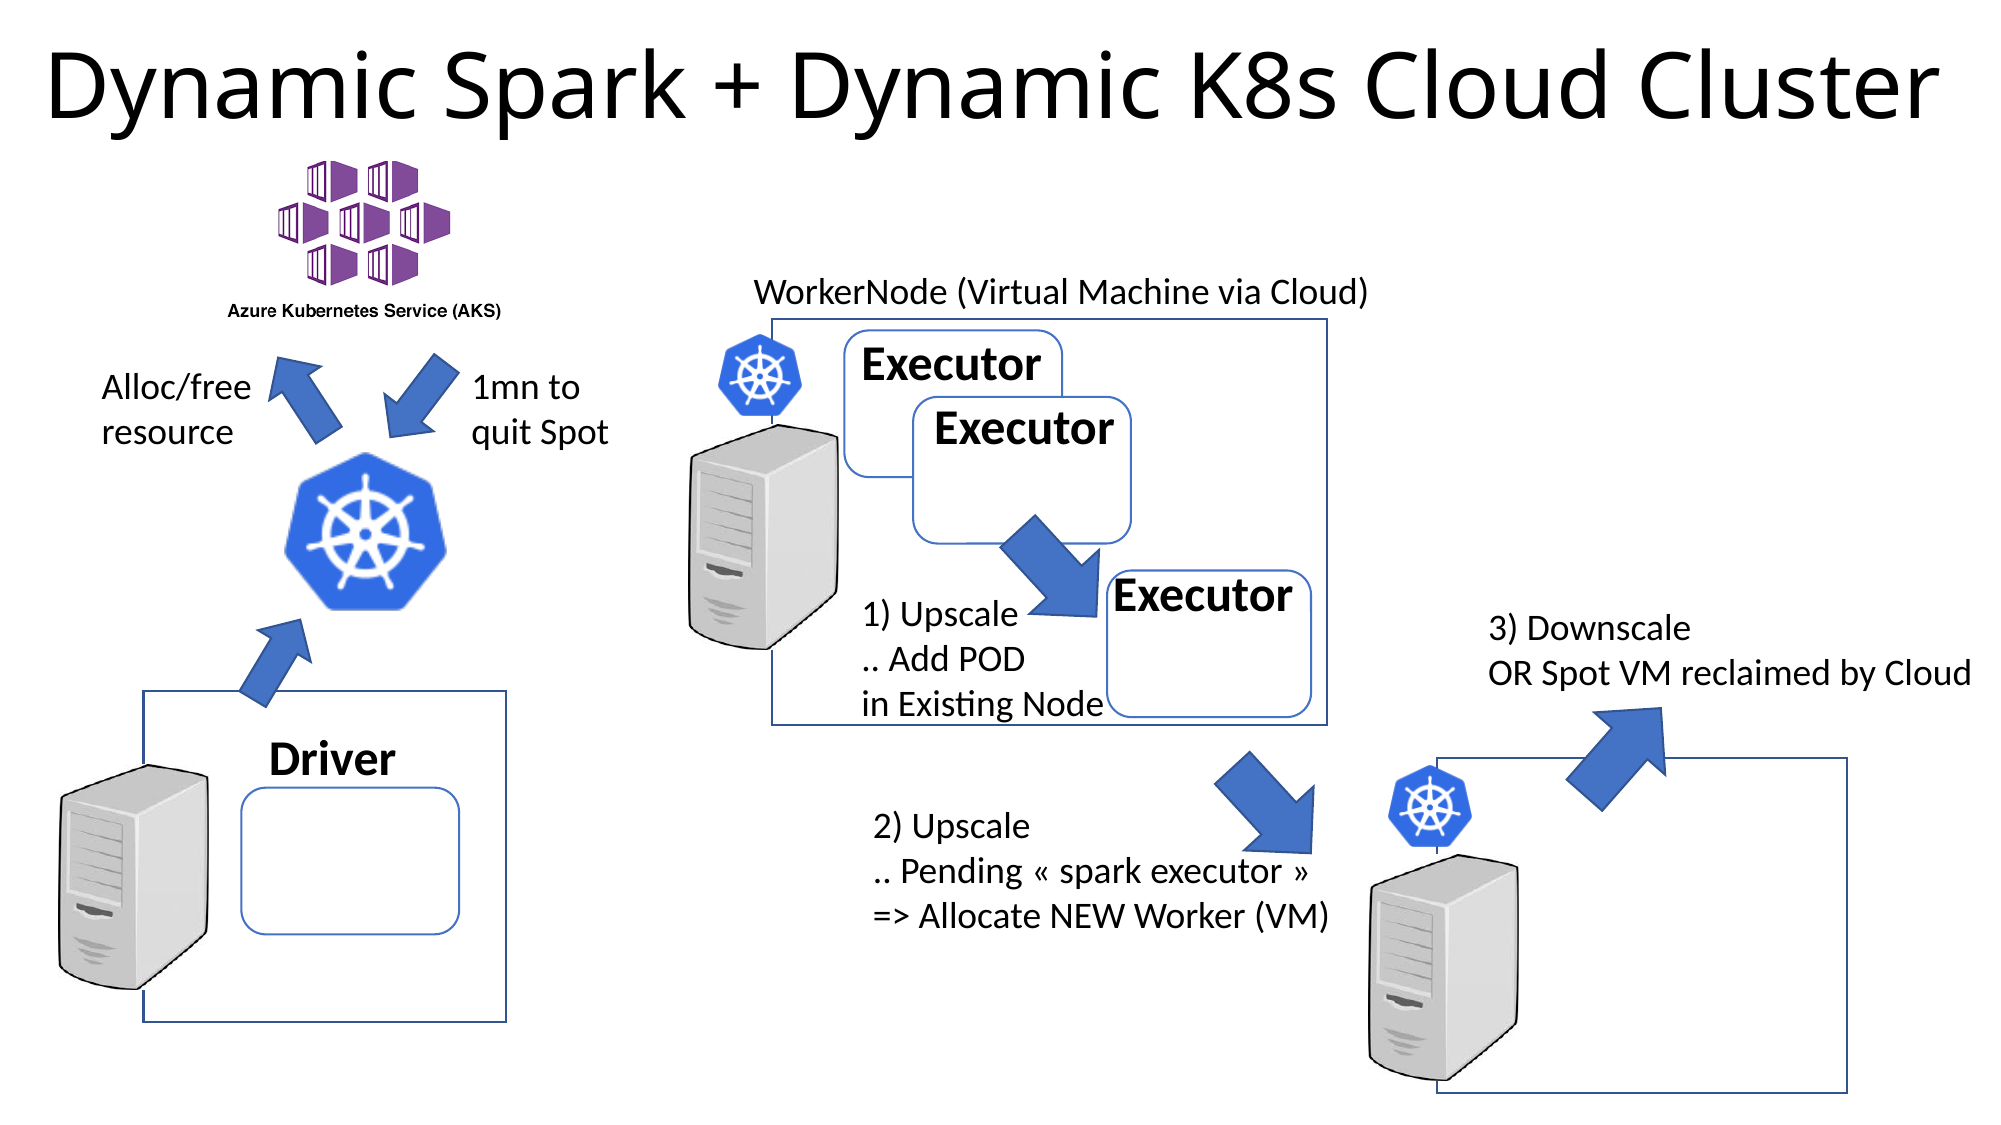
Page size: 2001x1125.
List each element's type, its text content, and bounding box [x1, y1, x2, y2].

text_box Executor [919, 387, 1248, 463]
picture [688, 424, 839, 650]
text_box [142, 690, 507, 1023]
picture [283, 451, 449, 613]
text_box 3) Downscale OR Spot VM reclaimed by Cloud [1473, 595, 1988, 701]
text_box 1) Upscale .. Add POD in Existing Node [846, 581, 1120, 731]
text_box 2) Upscale .. Pending « spark executor » => Allocate NEW Worker (VM) [858, 794, 1346, 944]
text_box [240, 790, 461, 936]
text_box Alloc/free resource [86, 354, 267, 460]
text_box [267, 356, 344, 445]
picture [1368, 854, 1519, 1081]
picture [717, 333, 803, 417]
text_box Driver [253, 718, 583, 794]
text_box [1565, 707, 1667, 813]
text_box [1303, 784, 1315, 794]
picture [1387, 764, 1473, 848]
text_box [1120, 629, 1313, 719]
text_box 1mn to quit Spot [456, 355, 633, 460]
text_box [238, 618, 313, 709]
text_box [843, 343, 919, 479]
text_box Executor [846, 323, 1176, 398]
text_box [771, 318, 1328, 726]
text_box [1436, 757, 1848, 1094]
text_box [912, 403, 1132, 545]
text_box [383, 352, 456, 439]
text_box WorkerNode (Virtual Machine via Cloud) [738, 259, 1385, 320]
picture [222, 161, 505, 320]
text_box [1213, 750, 1290, 794]
text_box Executor [1098, 554, 1427, 629]
title Dynamic Spark + Dynamic K8s Cloud Cluster [15, 9, 1972, 168]
picture [57, 764, 209, 991]
text_box [998, 513, 1101, 581]
